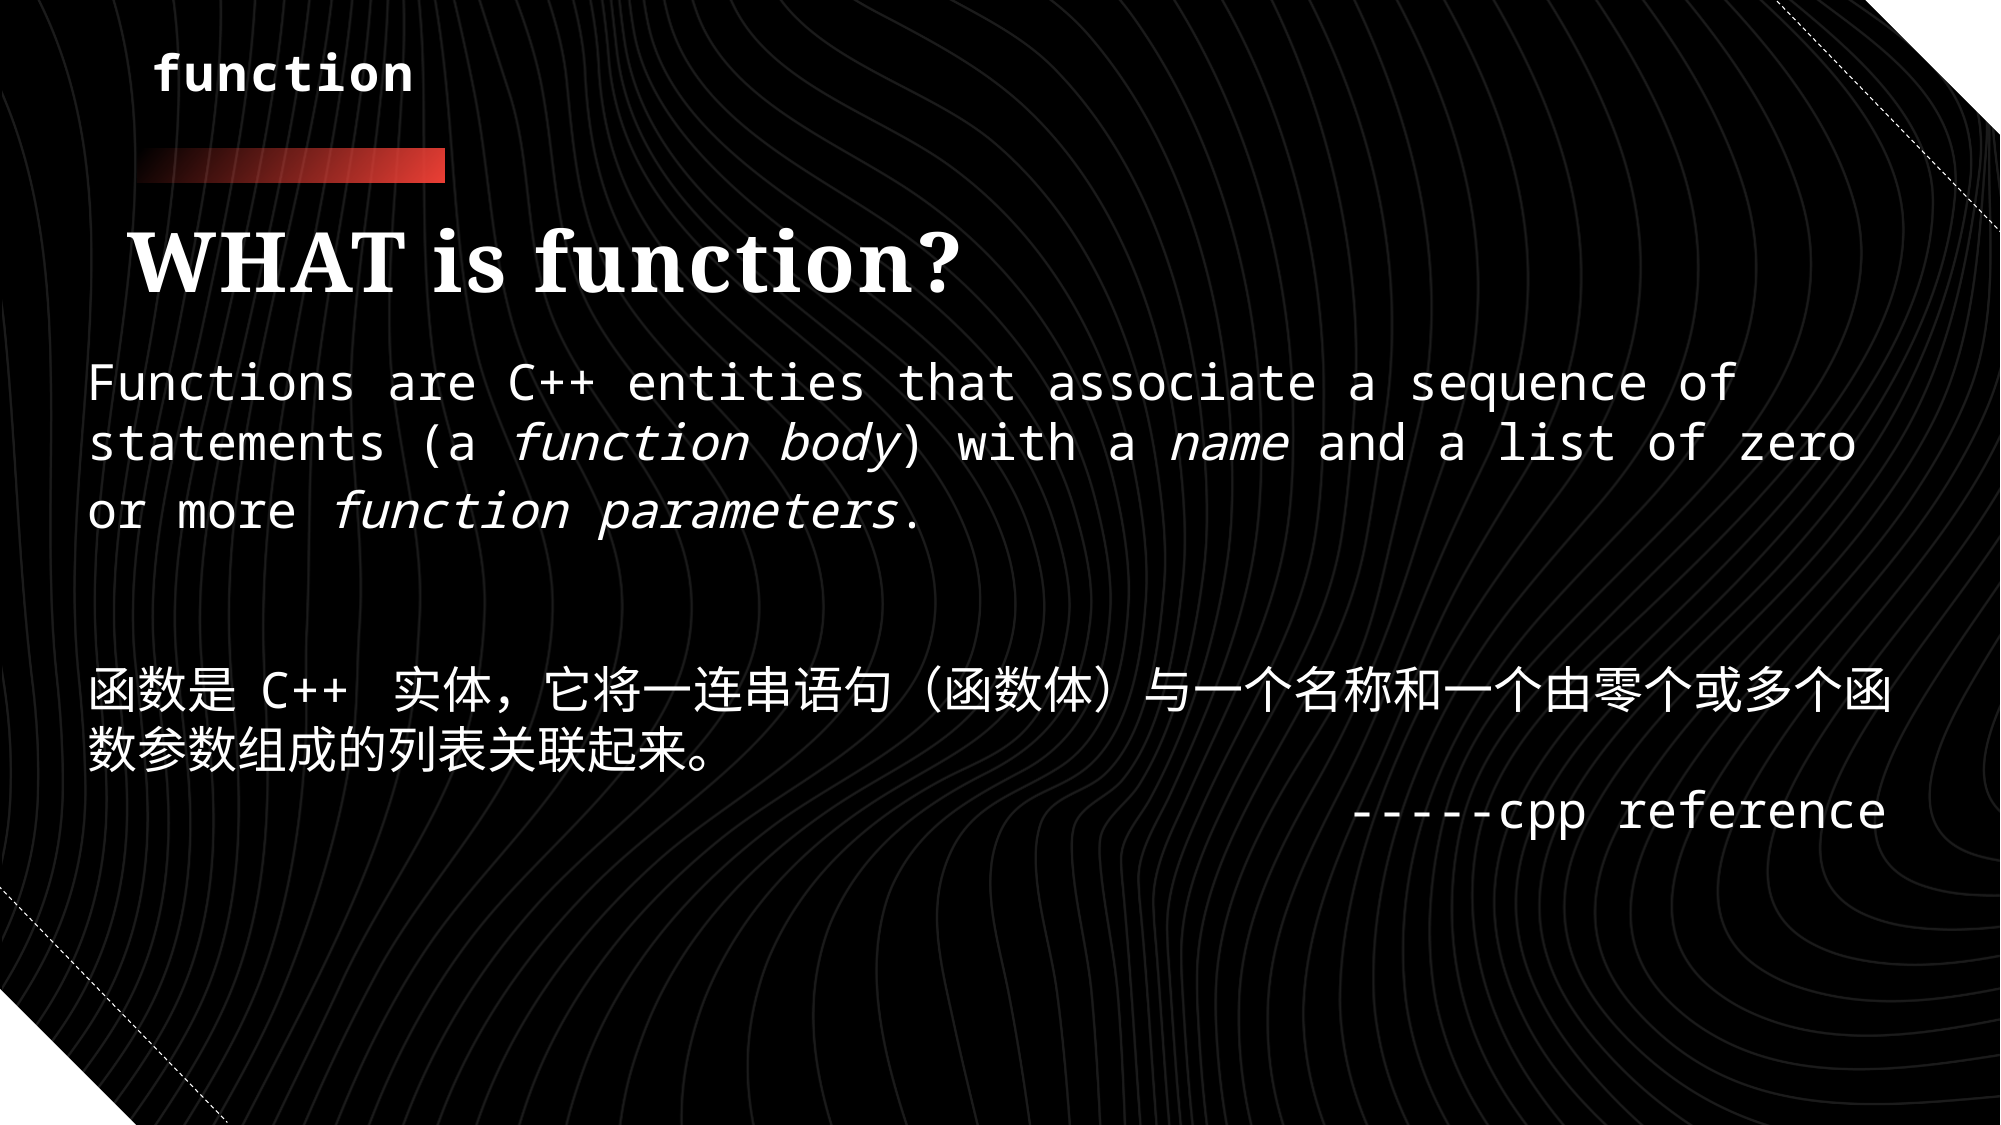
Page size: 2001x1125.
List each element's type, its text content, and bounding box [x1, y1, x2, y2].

text_box Functions are C++ entities that associate a sequence of statements (a function body) with a name and a list of zero or more function parameters. 函数是 C++ 实体，它将一连串语句（函数体）与一个名称和一个由零个或多个函数参数组成的列表关联起来。 -----cpp reference [72, 342, 1926, 846]
text_box WHAT is function? [112, 201, 1165, 317]
title function [136, 27, 1863, 124]
